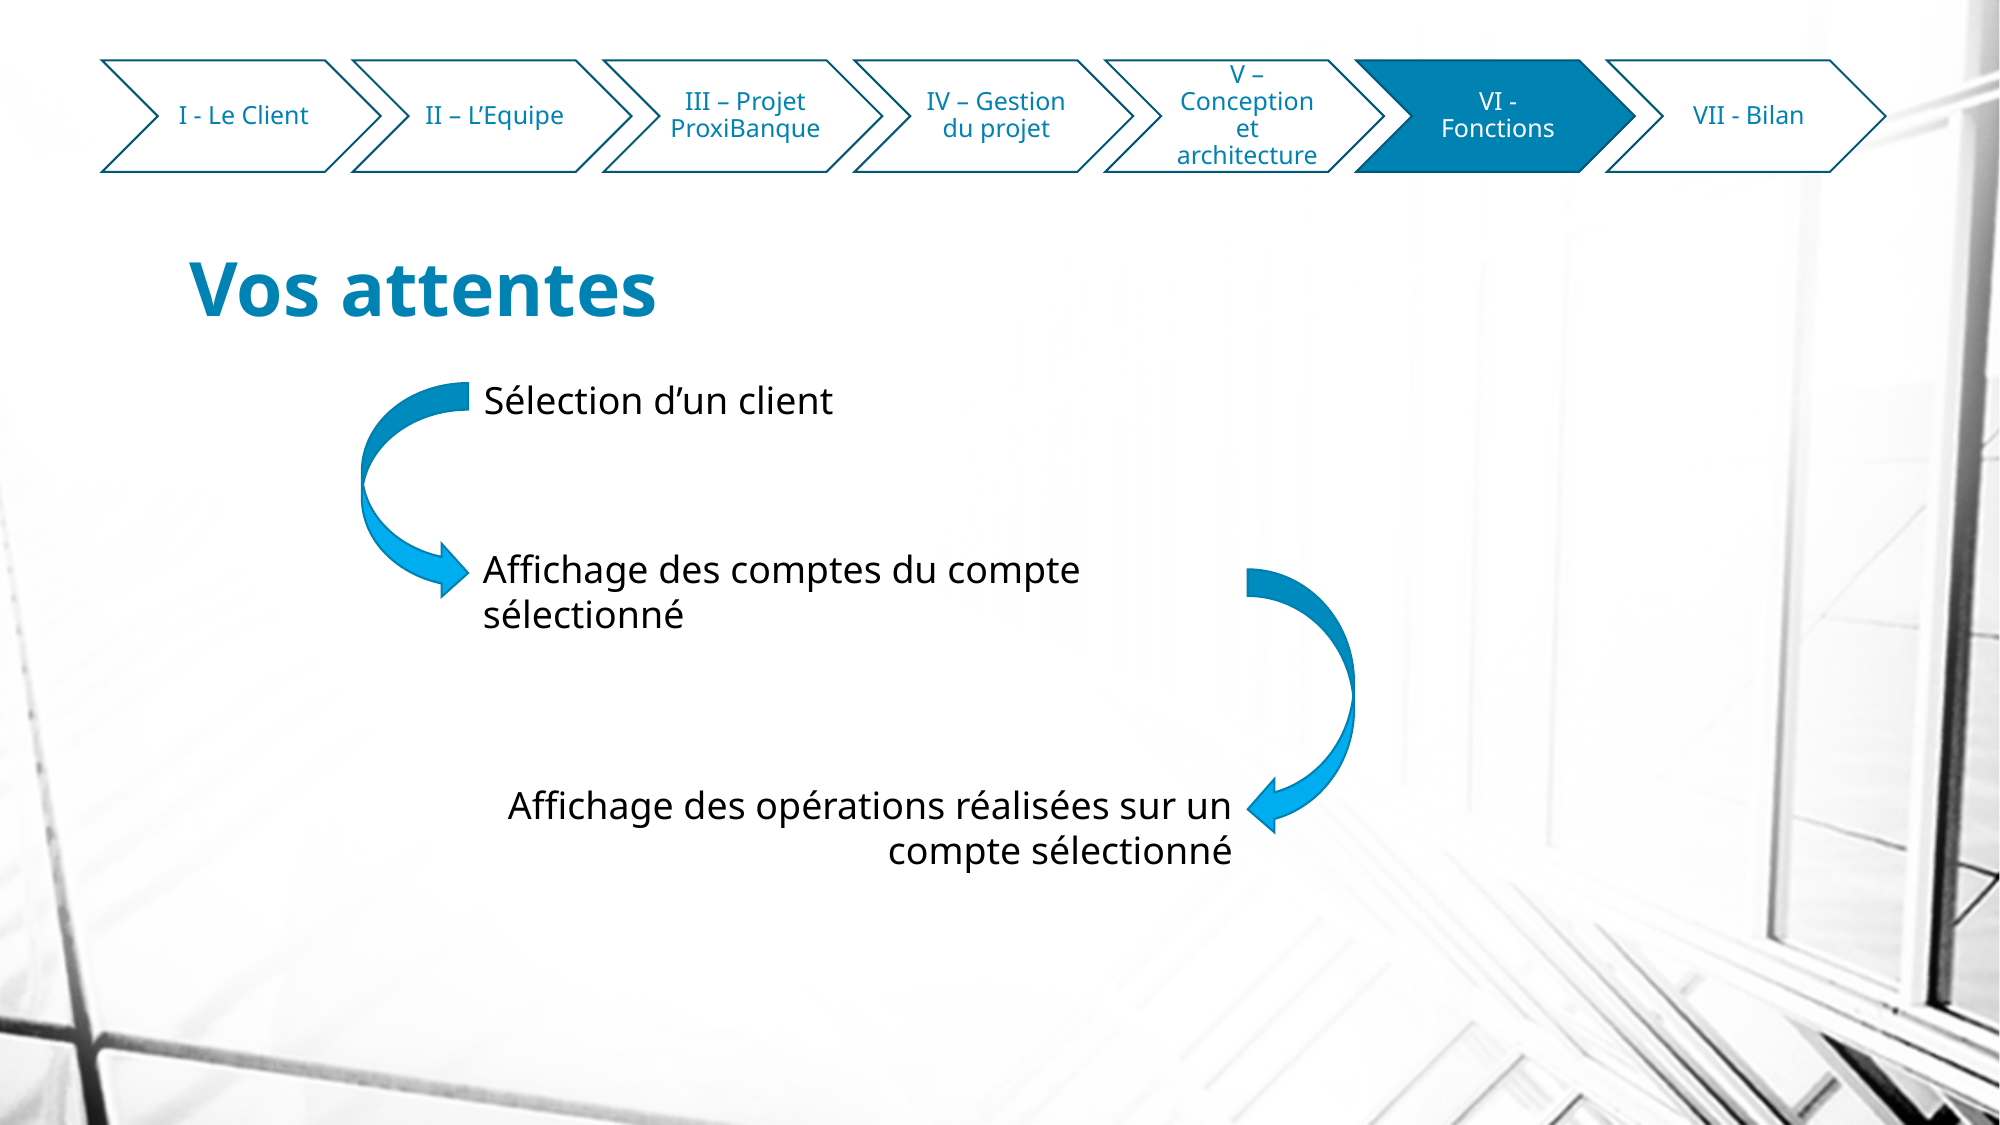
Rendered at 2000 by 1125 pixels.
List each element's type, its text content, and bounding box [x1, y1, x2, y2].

text_box Sélection d’un client [469, 370, 966, 430]
text_box [1246, 568, 1356, 835]
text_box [101, 3, 1886, 229]
picture [0, 0, 2000, 1125]
text_box Affichage des opérations réalisées sur un compte sélectionné [444, 775, 1248, 880]
text_box Affichage des comptes du compte sélectionné [468, 538, 1272, 644]
title Vos attentes [174, 229, 1600, 338]
text_box [360, 382, 470, 600]
